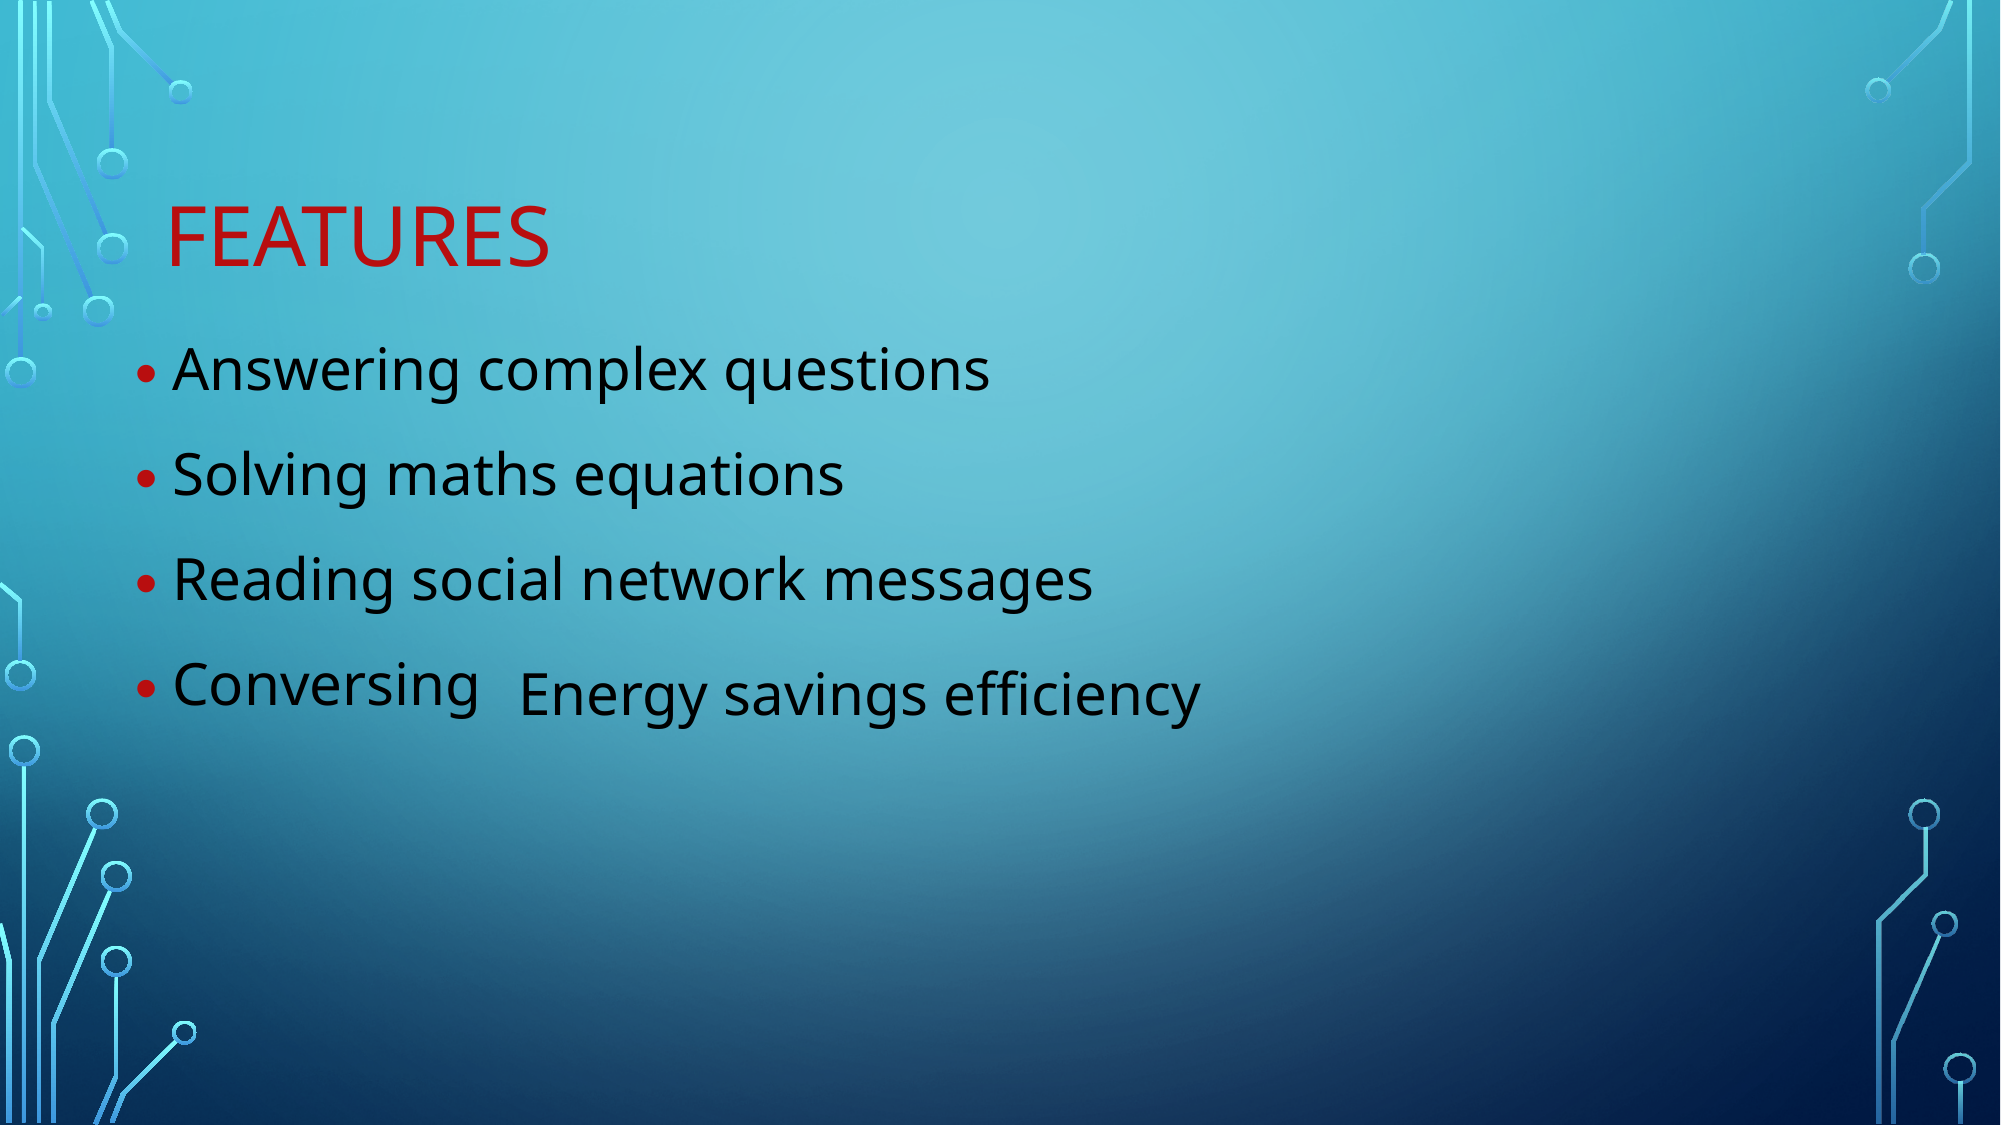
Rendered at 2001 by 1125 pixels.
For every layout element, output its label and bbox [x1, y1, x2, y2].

text_box [6, 2, 1935, 1057]
